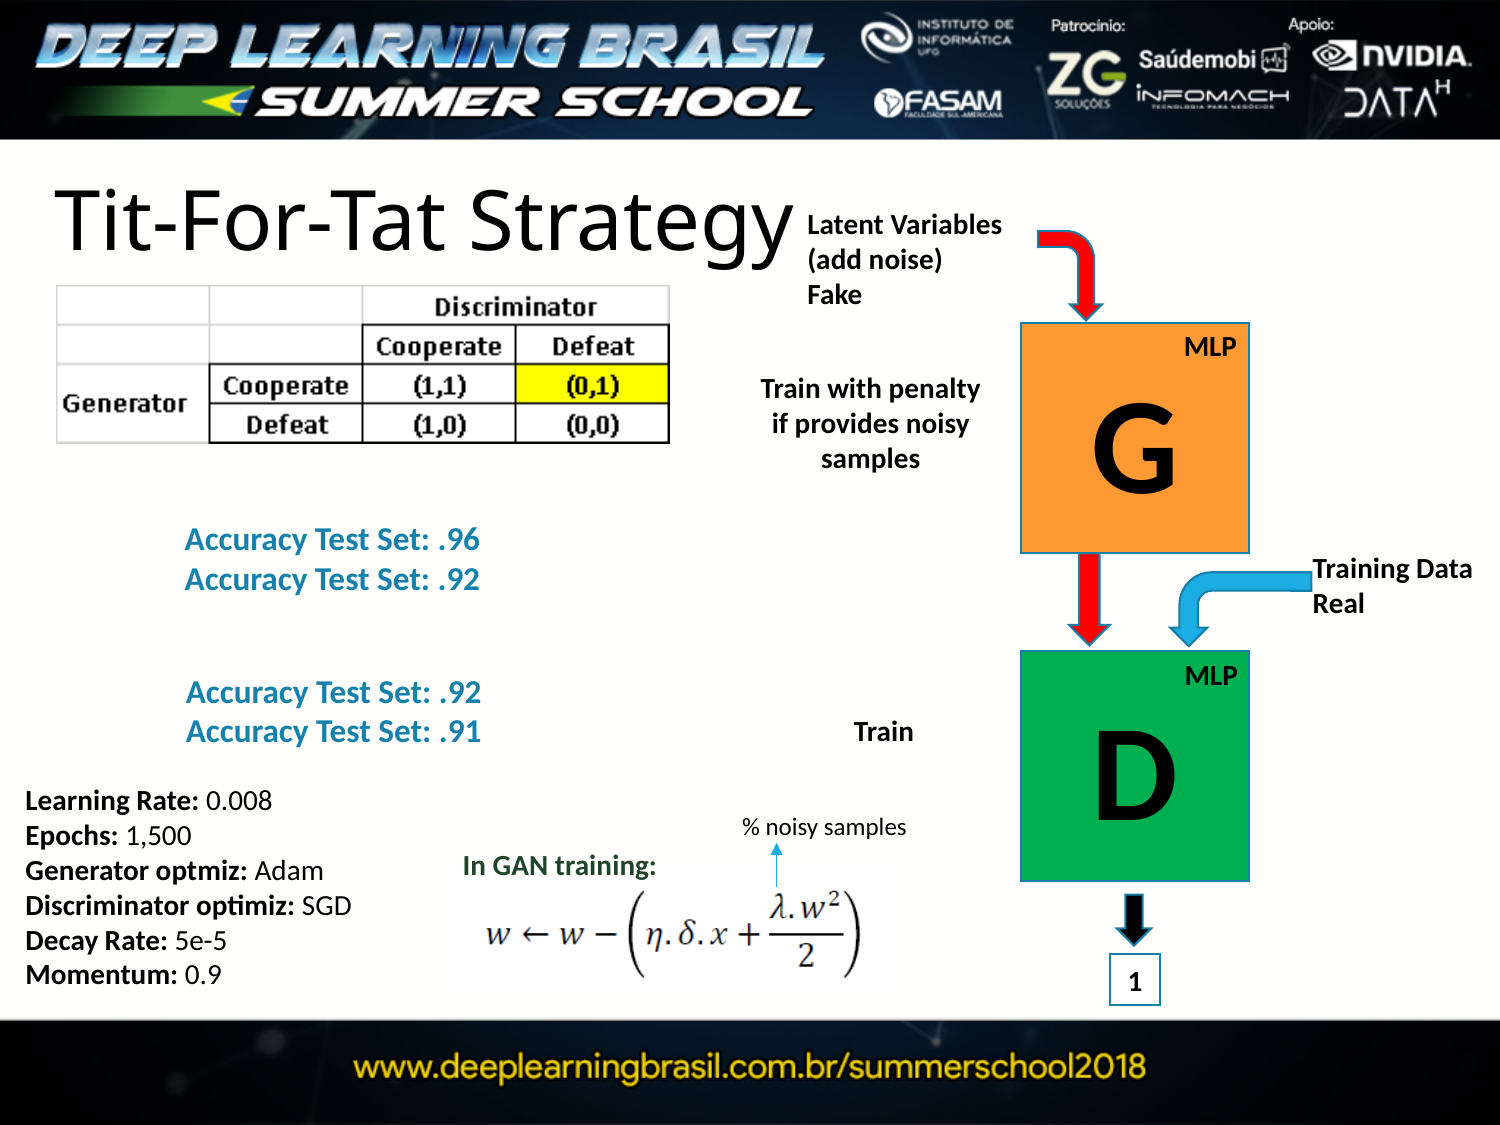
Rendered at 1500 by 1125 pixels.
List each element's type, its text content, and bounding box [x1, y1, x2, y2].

title Tit-For-Tat Strategy [39, 154, 1457, 294]
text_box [44, 197, 1469, 1006]
picture [0, 0, 1500, 1125]
